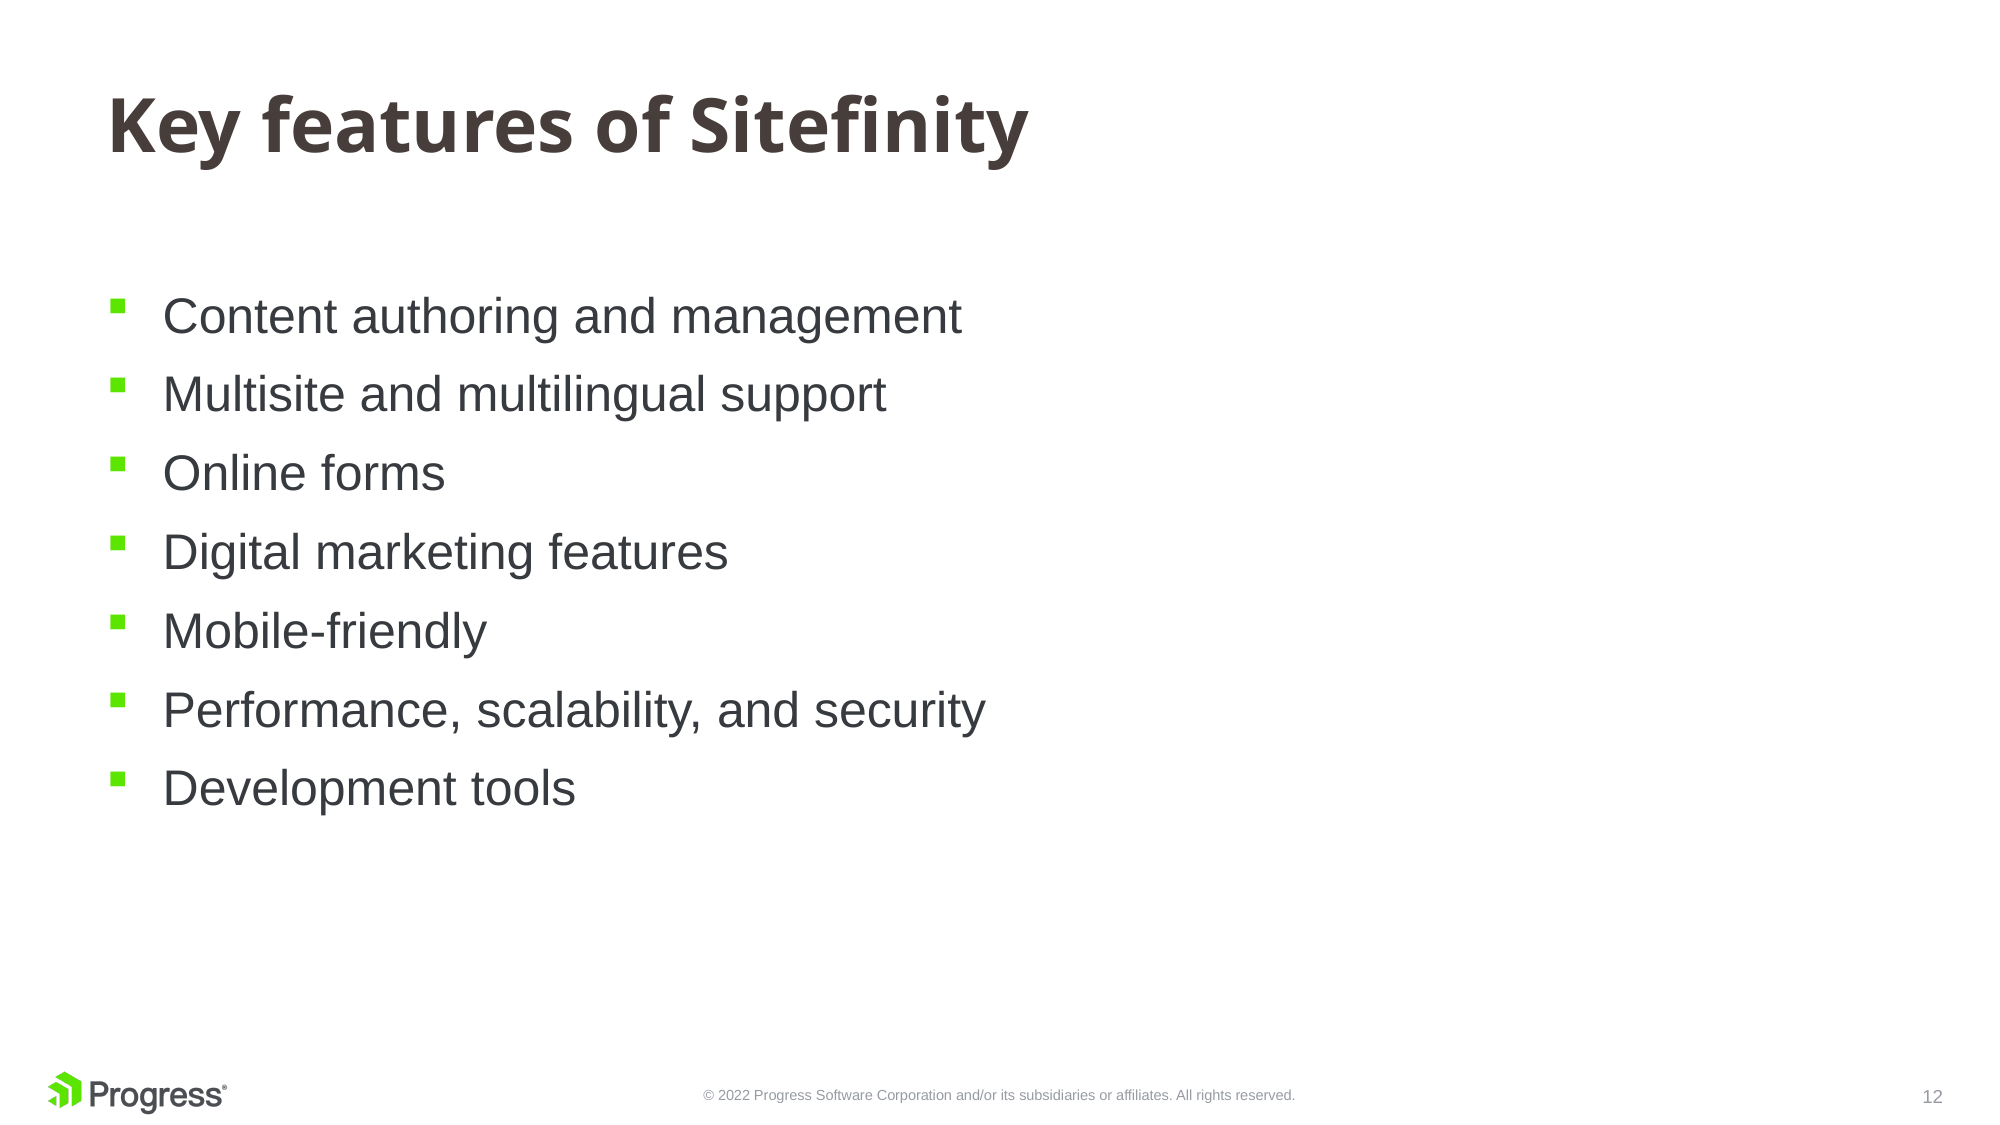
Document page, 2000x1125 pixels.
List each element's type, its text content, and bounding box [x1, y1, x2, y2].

list Content authoring and management Multisite and multilingual support Online forms Digital marketing features Mobile-friendly Performance, scalability, and security Development tools [91, 196, 1888, 1046]
title Key features of Sitefinity [91, 80, 1888, 177]
